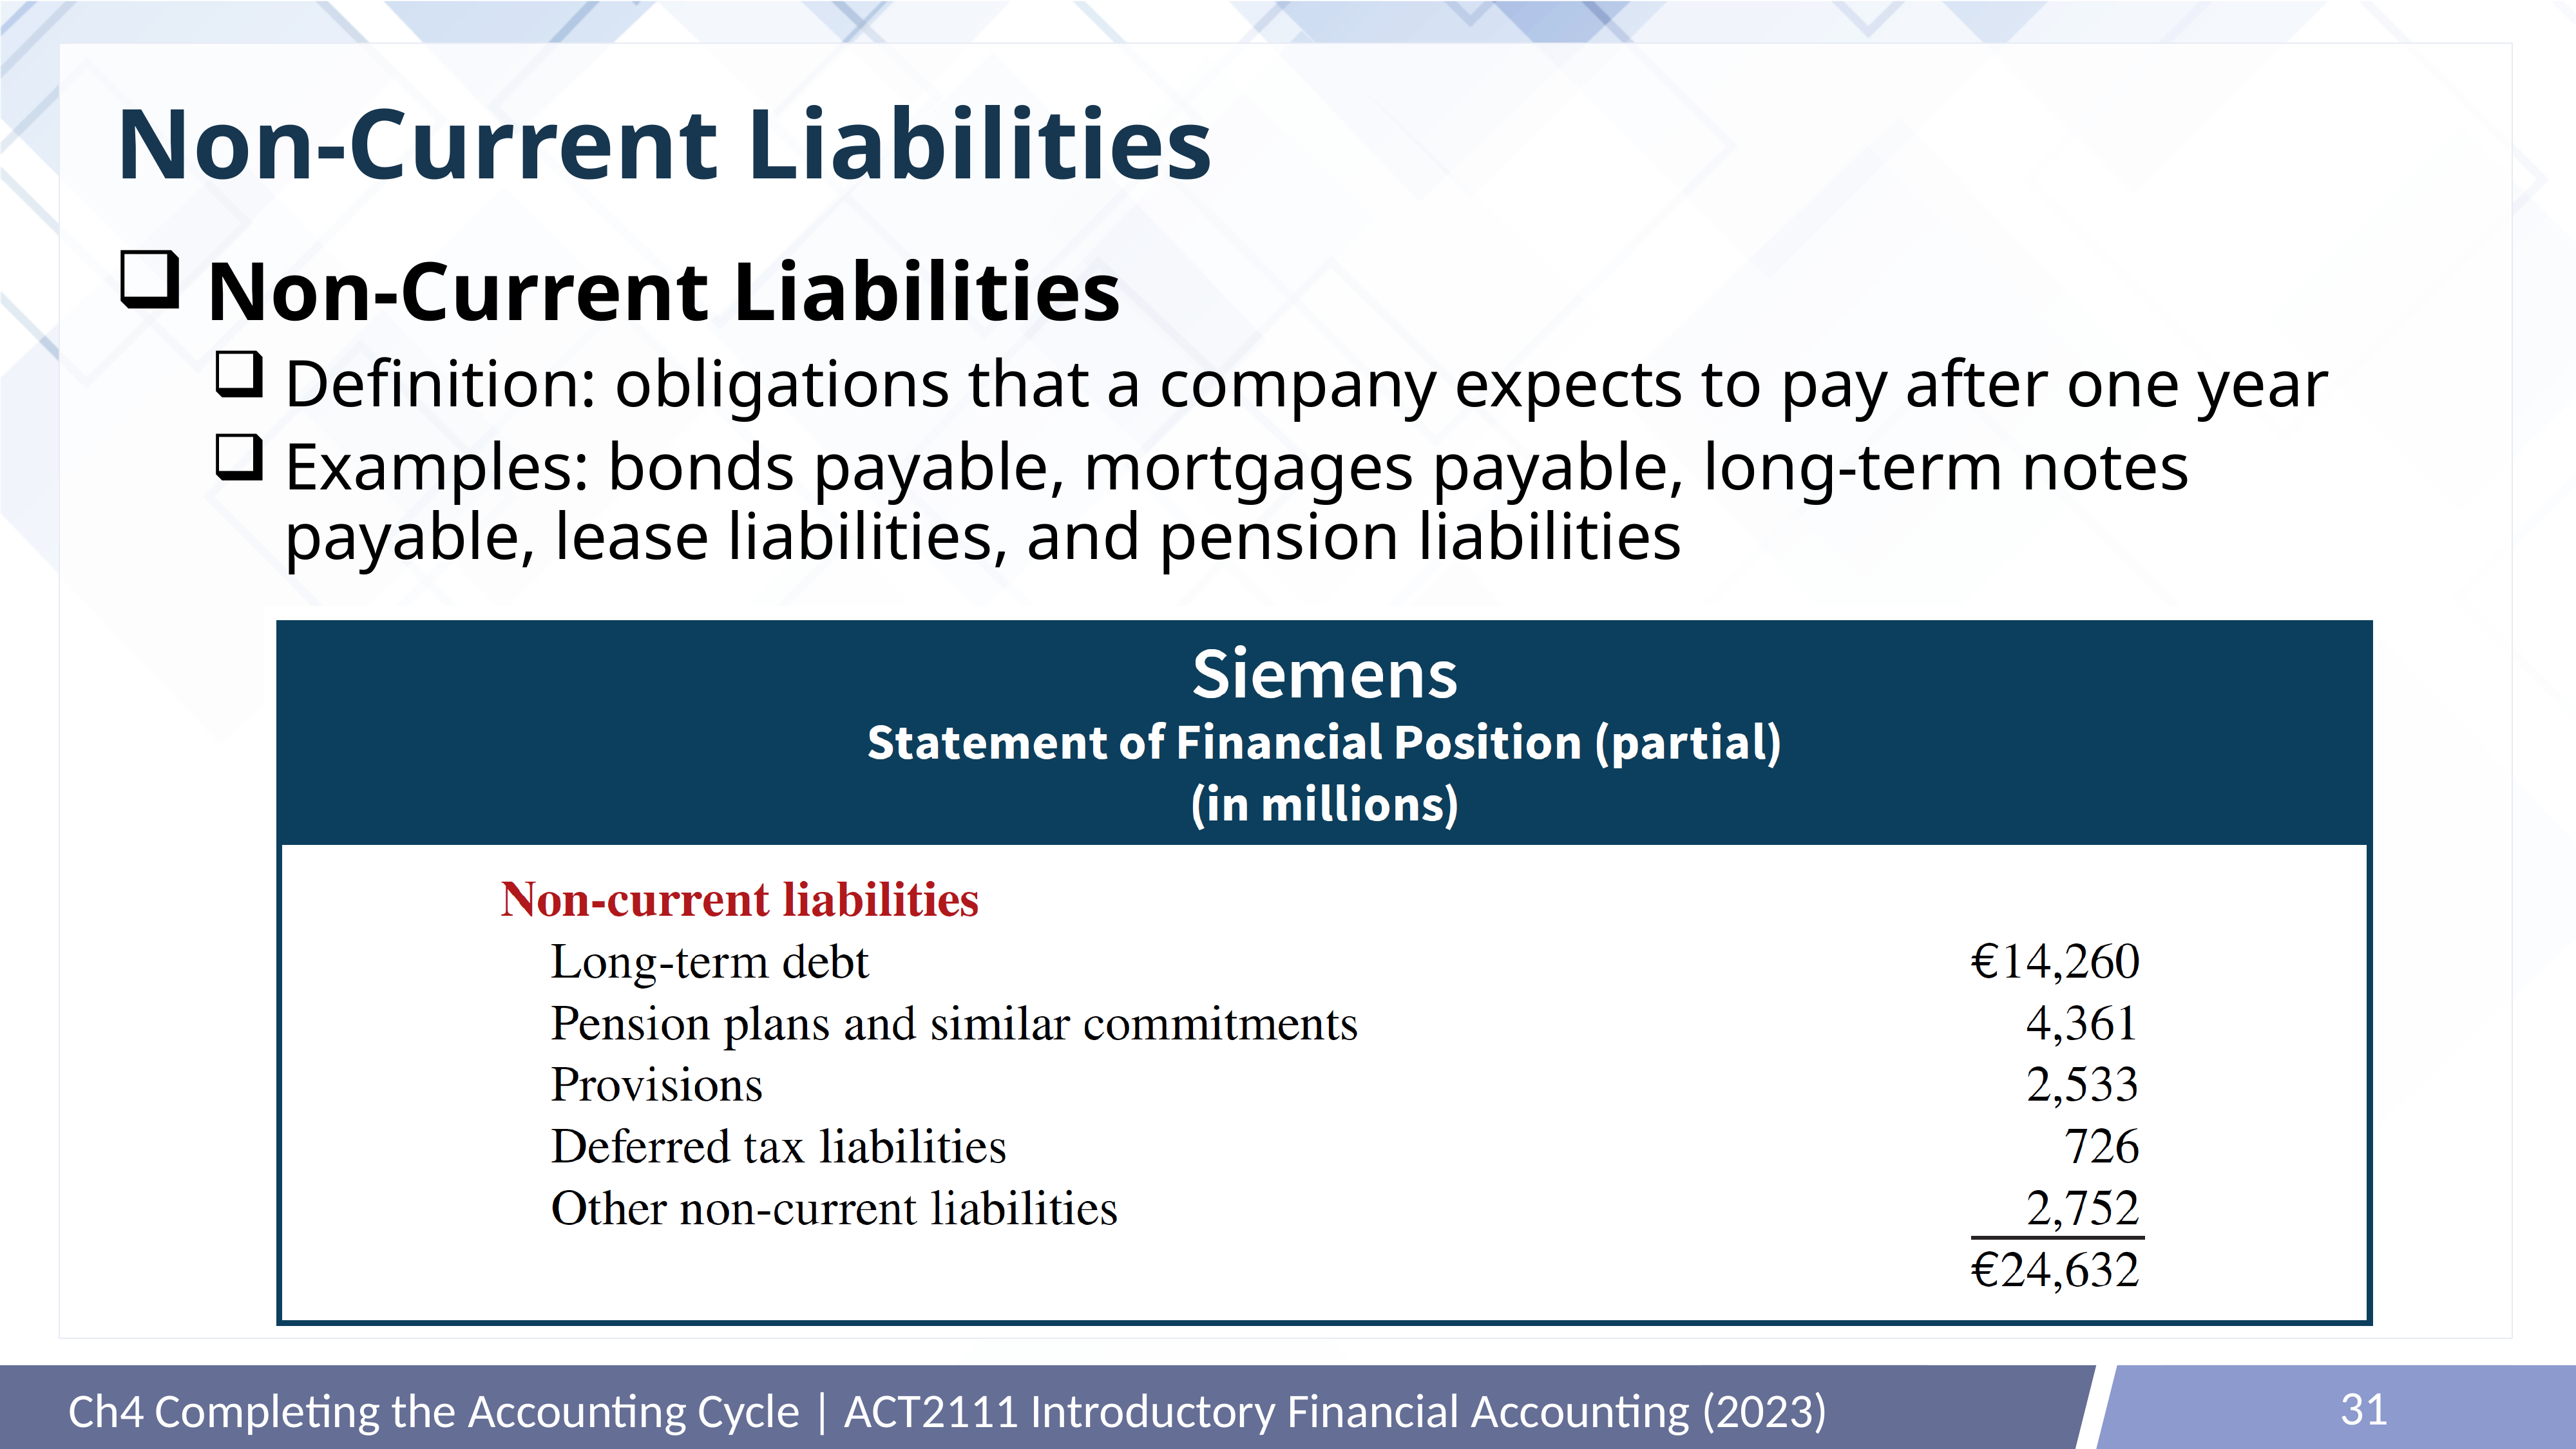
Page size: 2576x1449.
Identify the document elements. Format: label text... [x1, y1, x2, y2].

picture [263, 606, 2378, 1335]
title Non-Current Liabilities [104, 77, 2461, 218]
slide_number 31 [1819, 1367, 2399, 1444]
footer Ch4 Completing the Accounting Cycle | ACT2111 Introductory Financial Accounting (2023) [59, 1367, 2050, 1449]
list Non-Current Liabilities Definition: obligations that a company expects to pay after one year Examples: bonds payable, mortgages payable, long-term notes payable, lease liabilities, and pension liabilities [104, 246, 2461, 1307]
